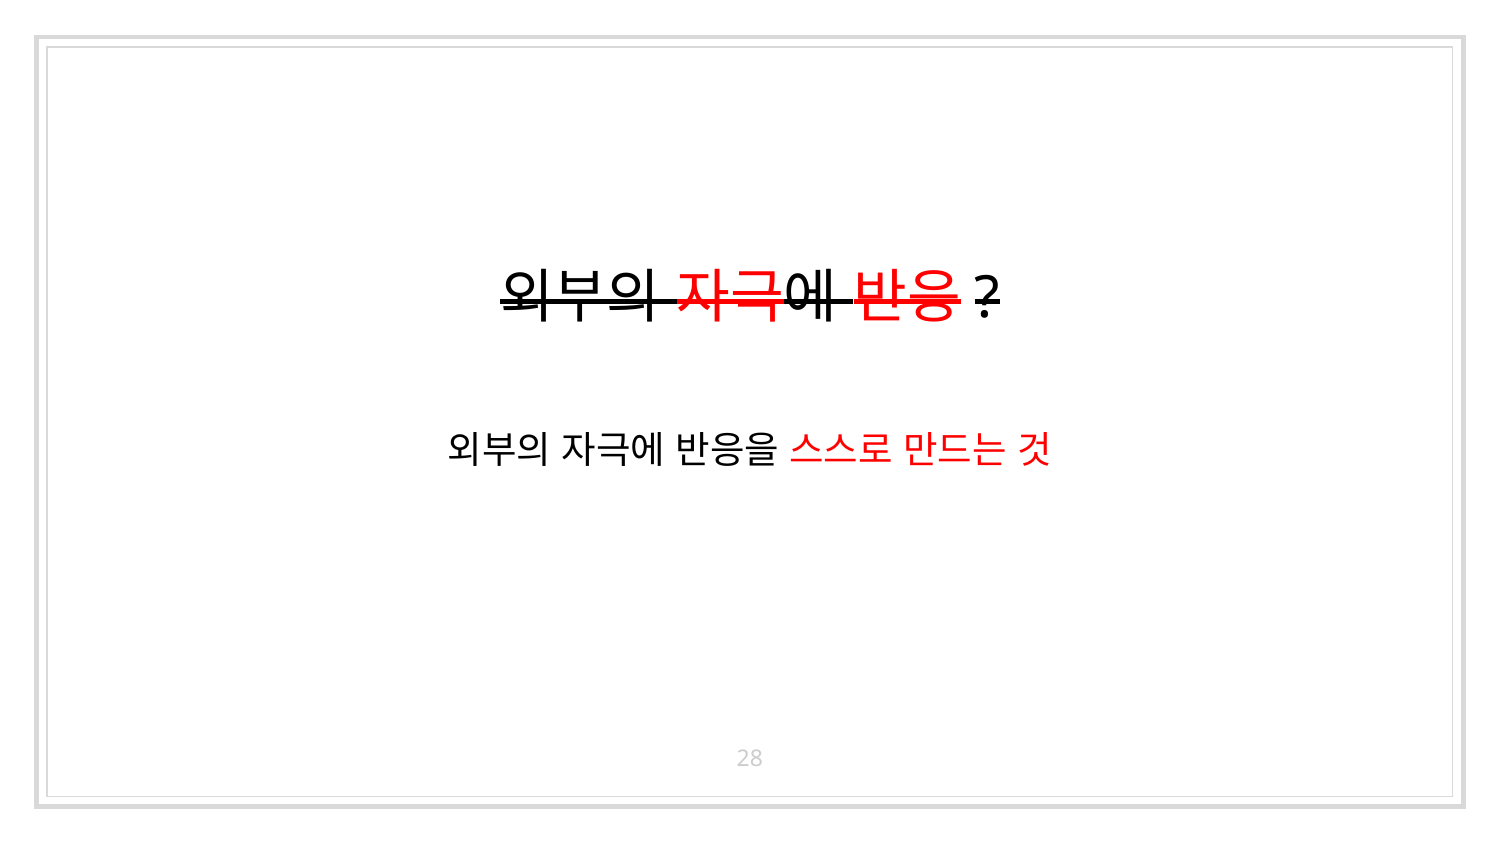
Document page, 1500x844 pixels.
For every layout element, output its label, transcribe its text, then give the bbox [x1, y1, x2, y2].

text_box 외부의 자극에 반응을 스스로 만드는 것 [224, 357, 1276, 486]
title 외부의 자극에 반응? [265, 216, 1235, 344]
slide_number 28 [705, 725, 795, 790]
